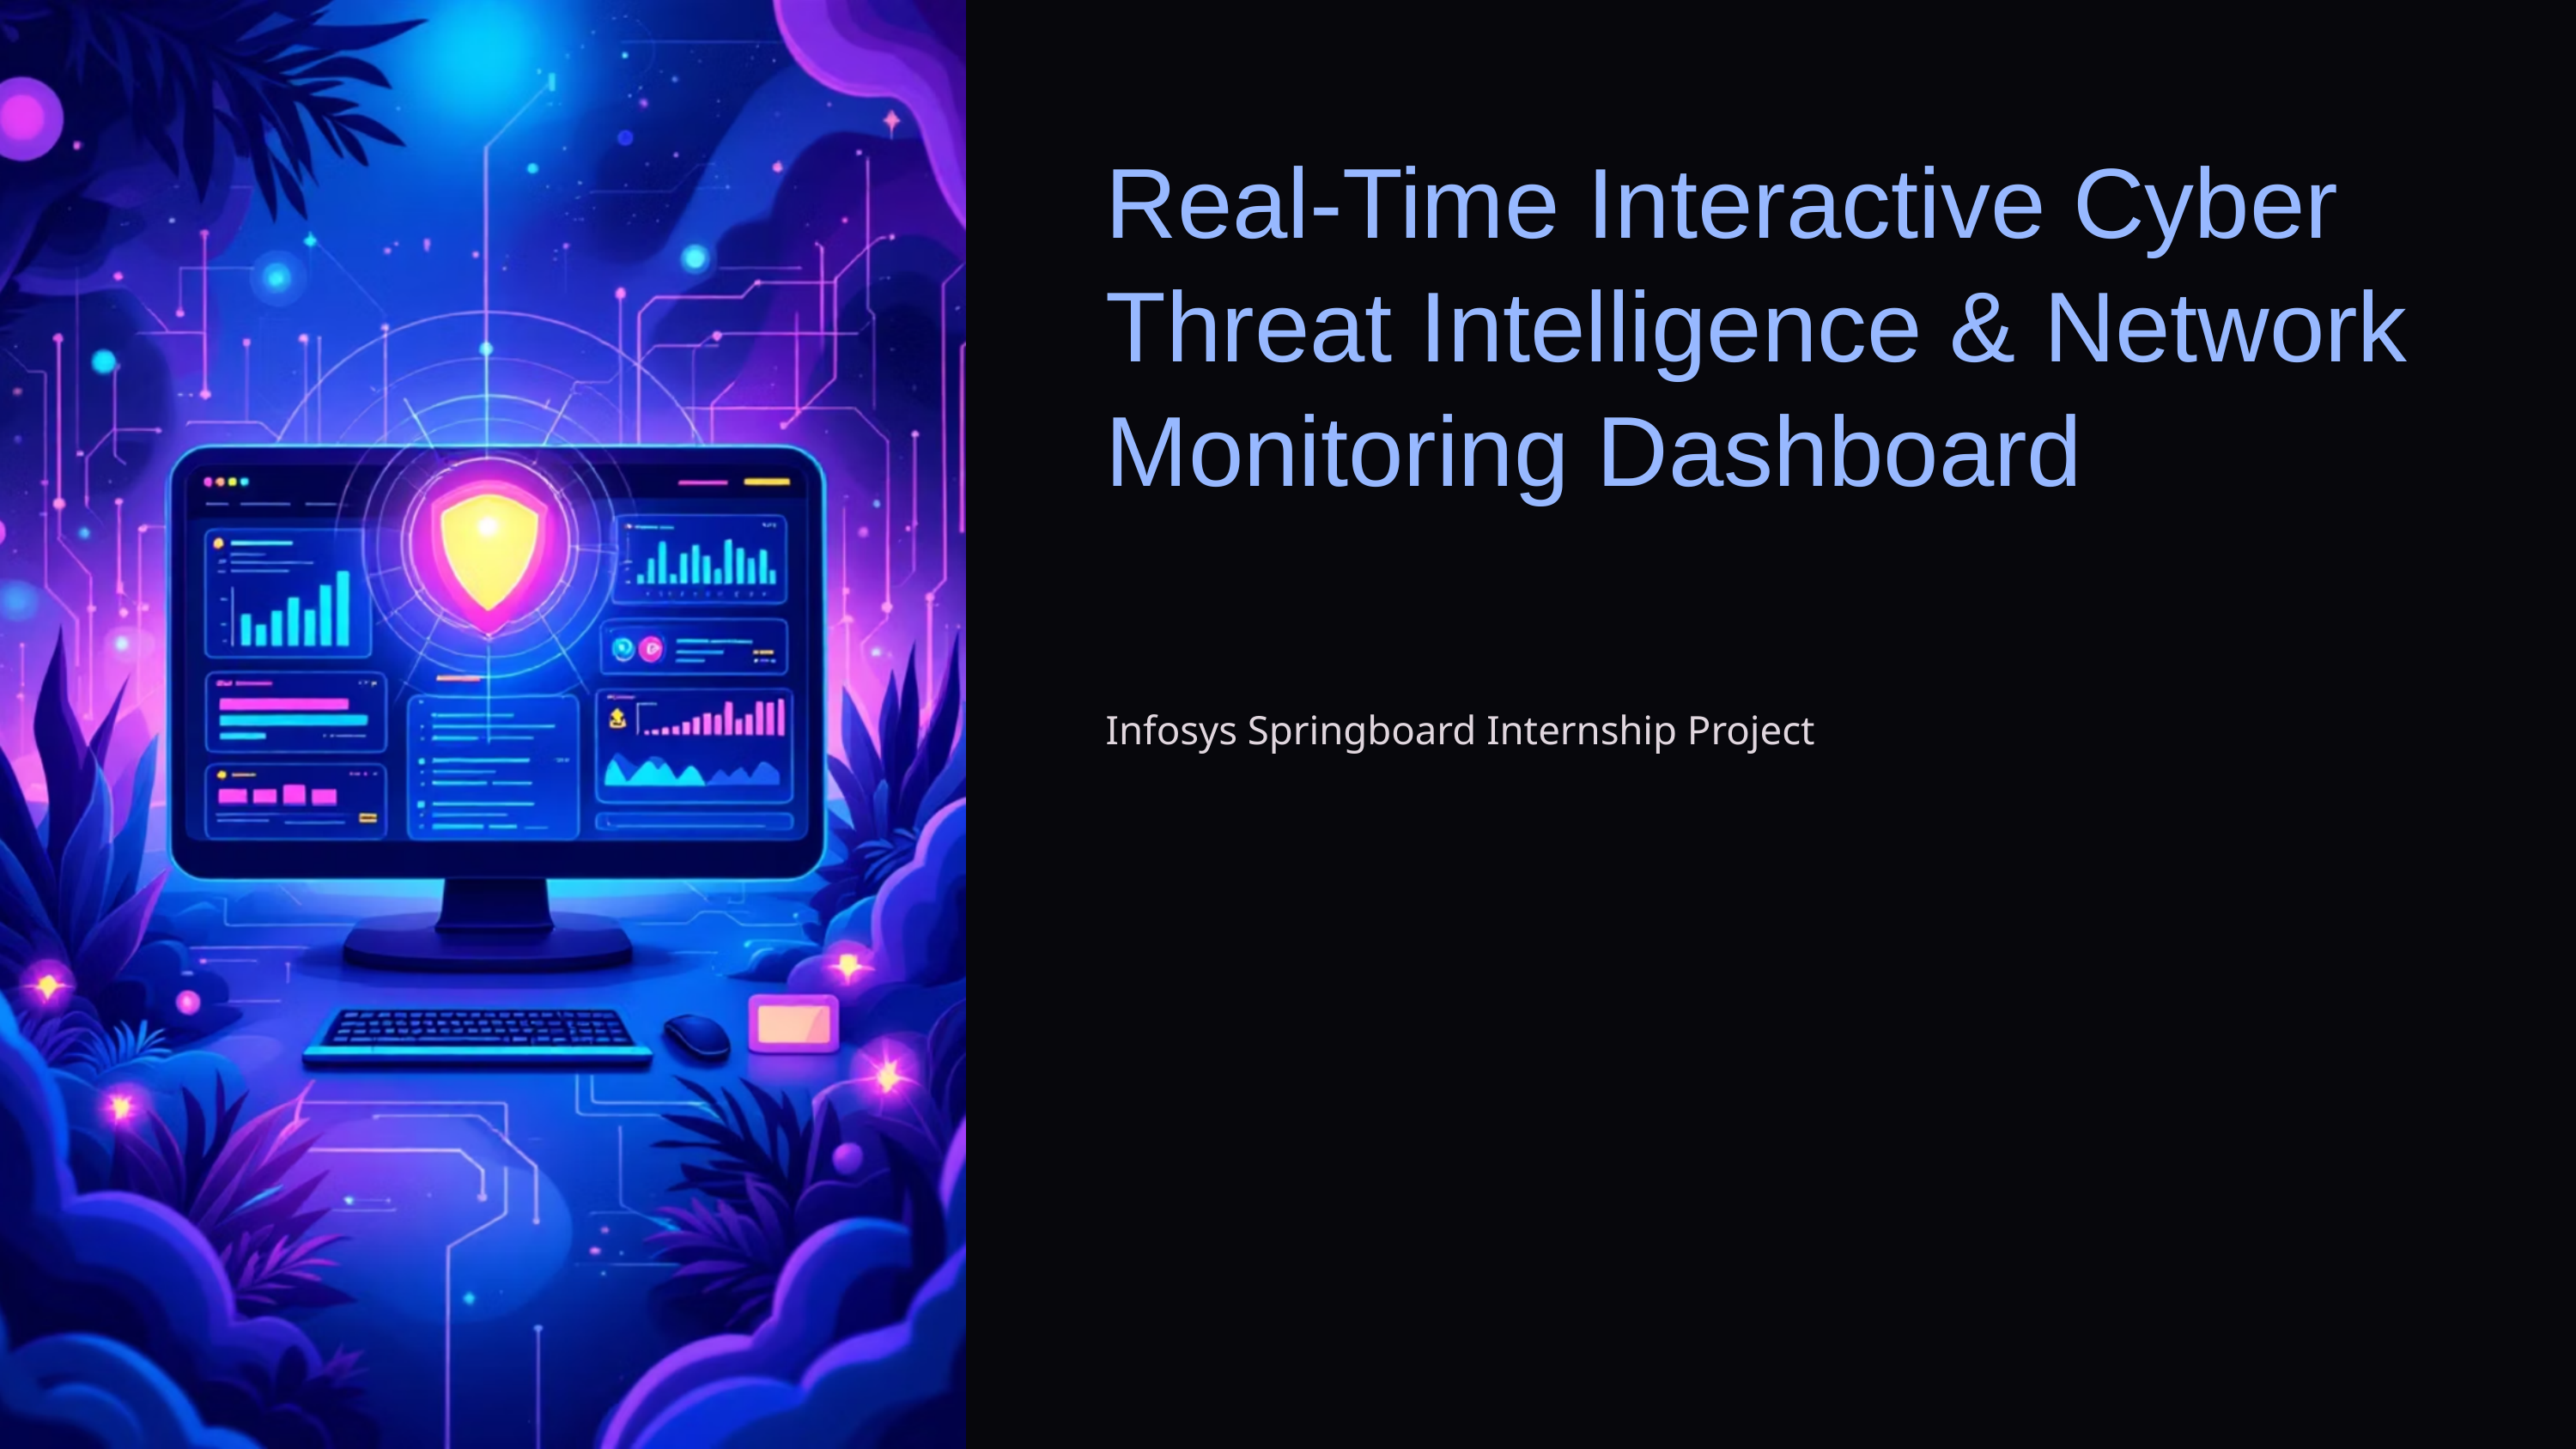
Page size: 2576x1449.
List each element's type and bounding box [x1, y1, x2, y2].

text_box [0, 0, 967, 1449]
text_box [967, 0, 2576, 1449]
